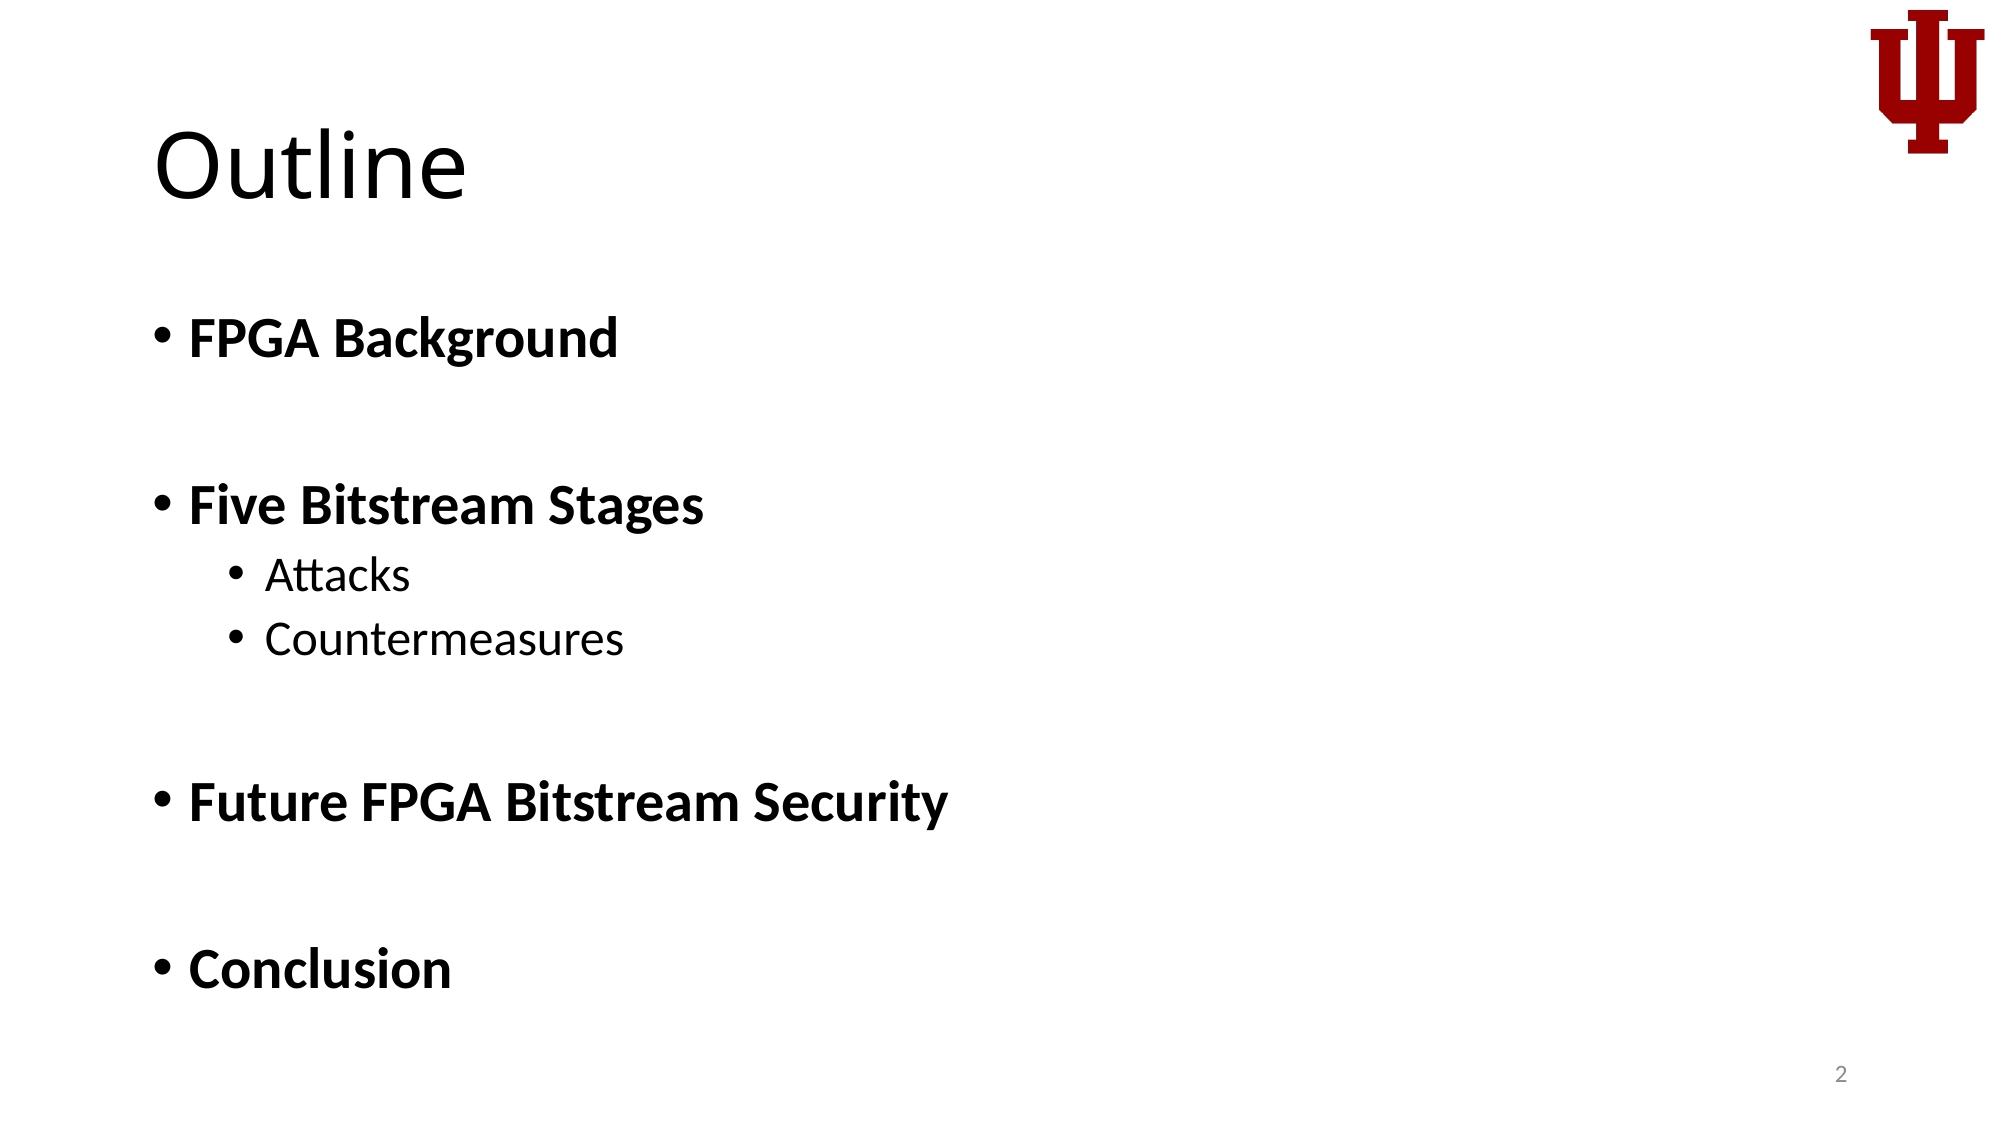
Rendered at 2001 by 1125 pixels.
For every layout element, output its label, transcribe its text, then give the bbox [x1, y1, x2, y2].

title Outline [137, 59, 1863, 278]
slide_number 2 [1412, 1042, 1863, 1103]
picture [1855, 9, 2000, 154]
list FPGA Background Five Bitstream Stages Attacks Countermeasures Future FPGA Bitstream Security Conclusion [137, 299, 1863, 1014]
